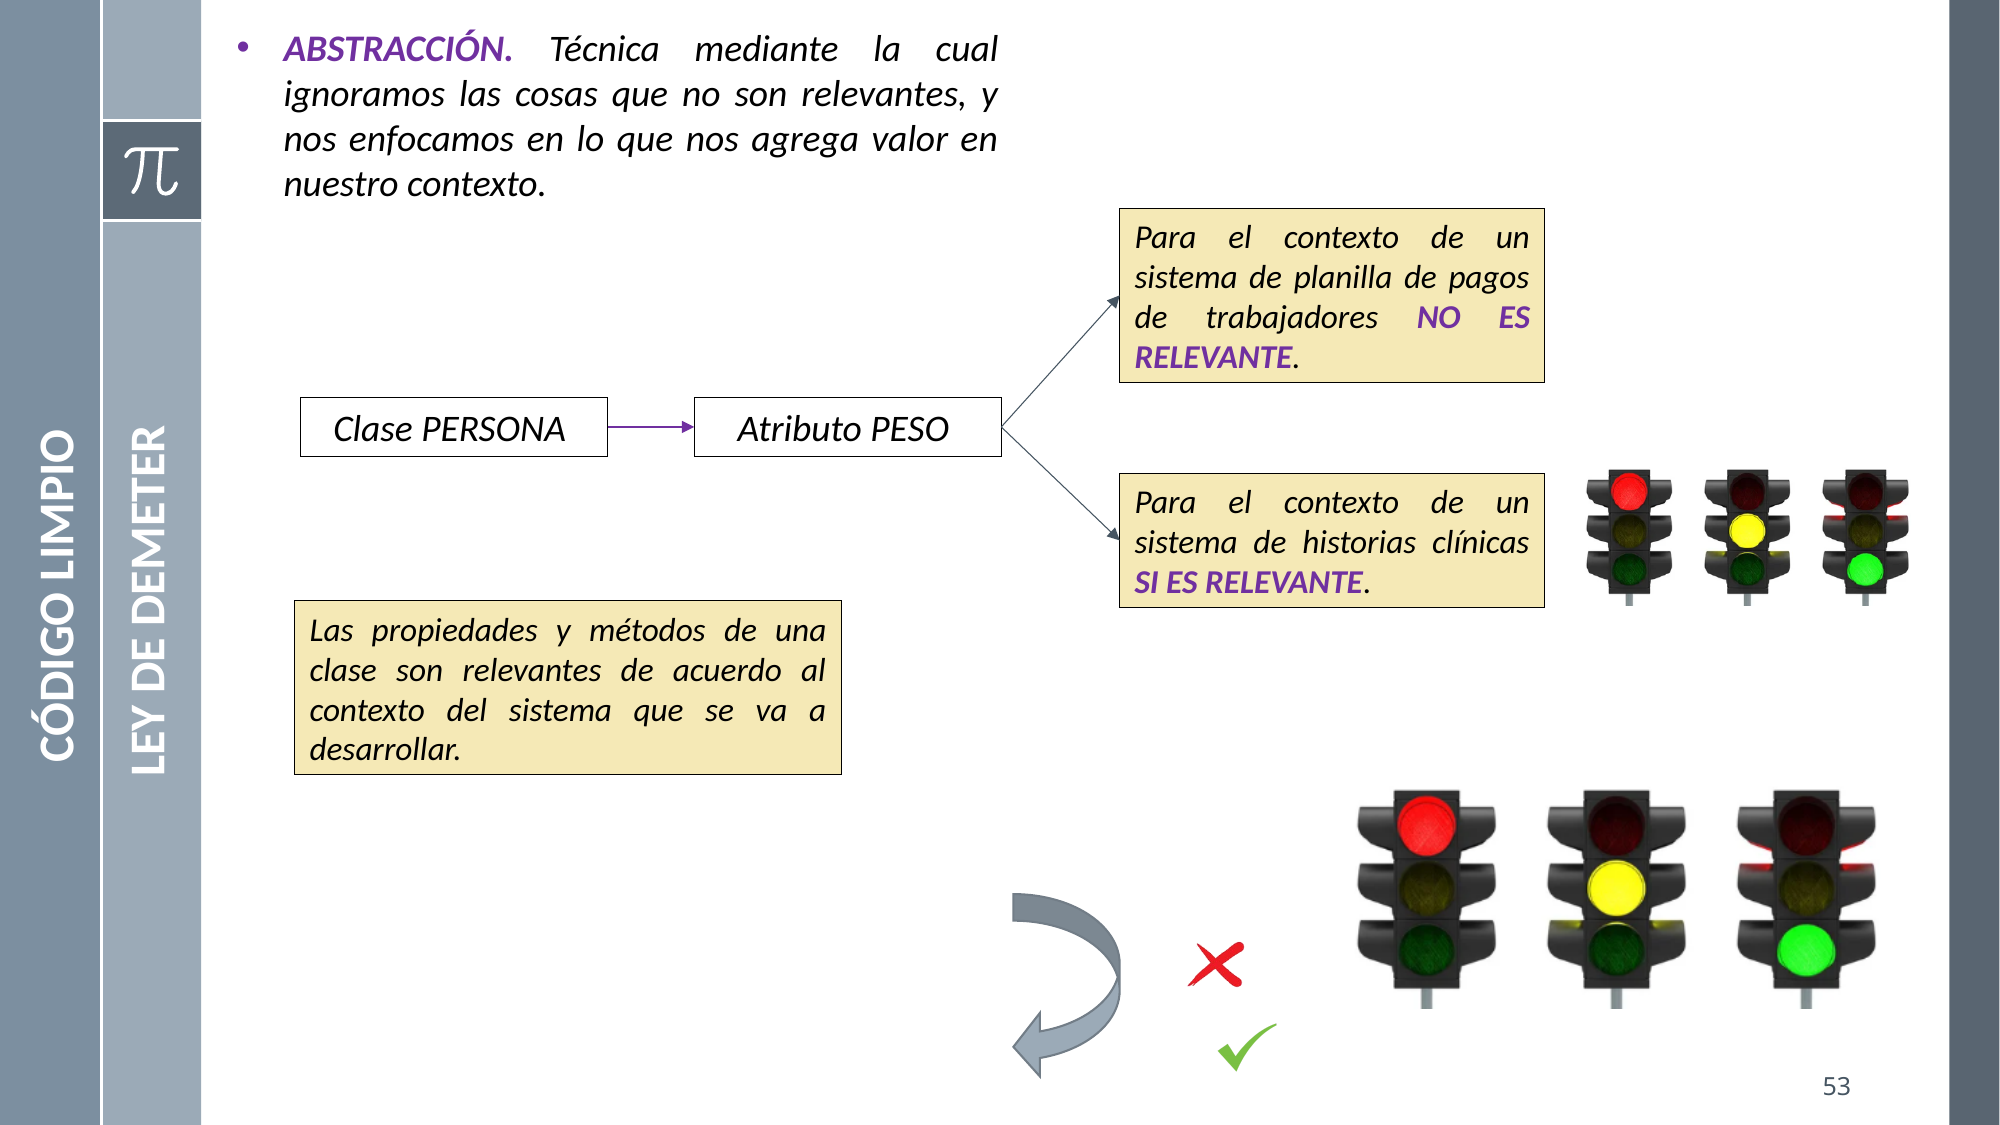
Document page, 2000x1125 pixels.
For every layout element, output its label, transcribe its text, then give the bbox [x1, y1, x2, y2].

picture [1345, 779, 1893, 1009]
text_box Para el contexto de un sistema de planilla de pagos de trabajadores NO ES RELEVANTE. [1119, 208, 1545, 383]
text_box Clase PERSONA [300, 397, 608, 457]
picture [1578, 462, 1919, 606]
picture [1186, 939, 1246, 995]
text_box CÓDIGO LIMPIO [16, 414, 91, 778]
slide_number 53 [1766, 1057, 1867, 1118]
text_box Para el contexto de un sistema de historias clínicas SI ES RELEVANTE. [1119, 473, 1545, 608]
text_box [1012, 893, 1121, 1080]
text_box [1001, 427, 1120, 542]
text_box LEY DE DEMETER [106, 409, 182, 792]
text_box Las propiedades y métodos de una clase son relevantes de acuerdo al contexto del sistema que se va a desarrollar. [294, 600, 842, 775]
picture [1215, 1016, 1279, 1079]
text_box Atributo PESO [694, 397, 1001, 457]
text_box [1001, 296, 1120, 427]
text_box ABSTRACCIÓN. Técnica mediante la cual ignoramos las cosas que no son relevantes, y nos enfocamos en lo que nos agrega valor en nuestro contexto. [221, 16, 1014, 212]
